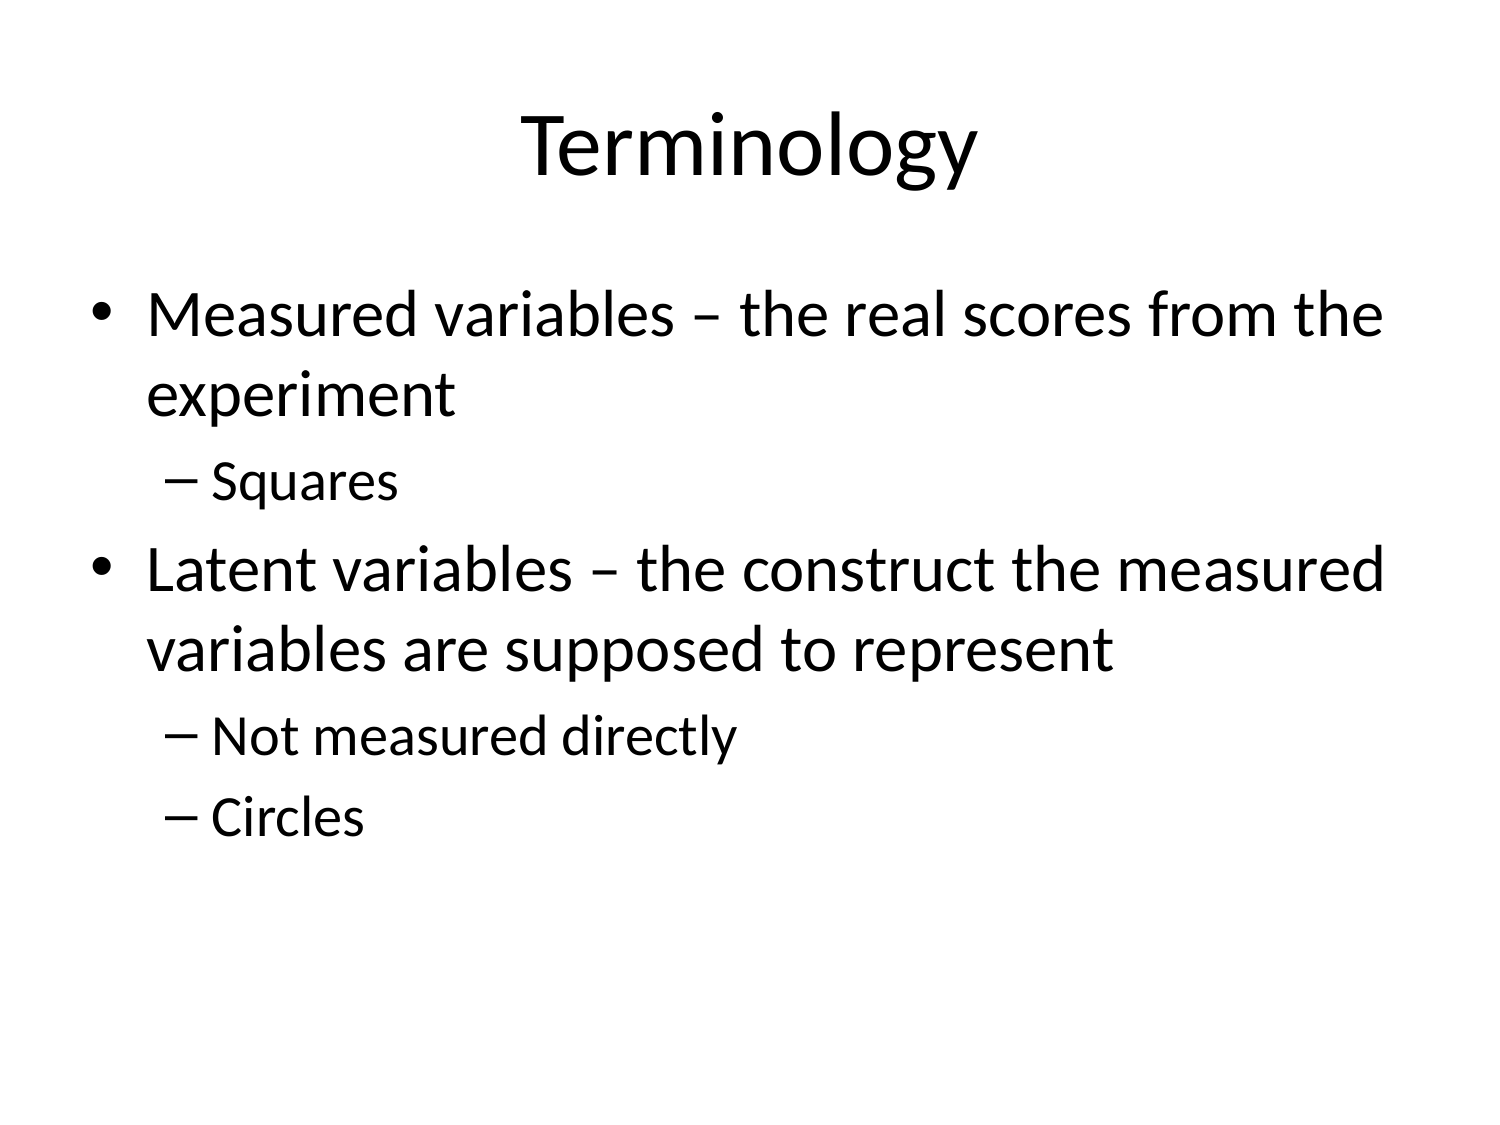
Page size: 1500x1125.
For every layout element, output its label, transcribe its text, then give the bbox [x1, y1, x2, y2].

title Terminology [75, 45, 1425, 233]
list Measured variables – the real scores from the experiment Squares Latent variables – the construct the measured variables are supposed to represent Not measured directly Circles [75, 262, 1425, 1005]
